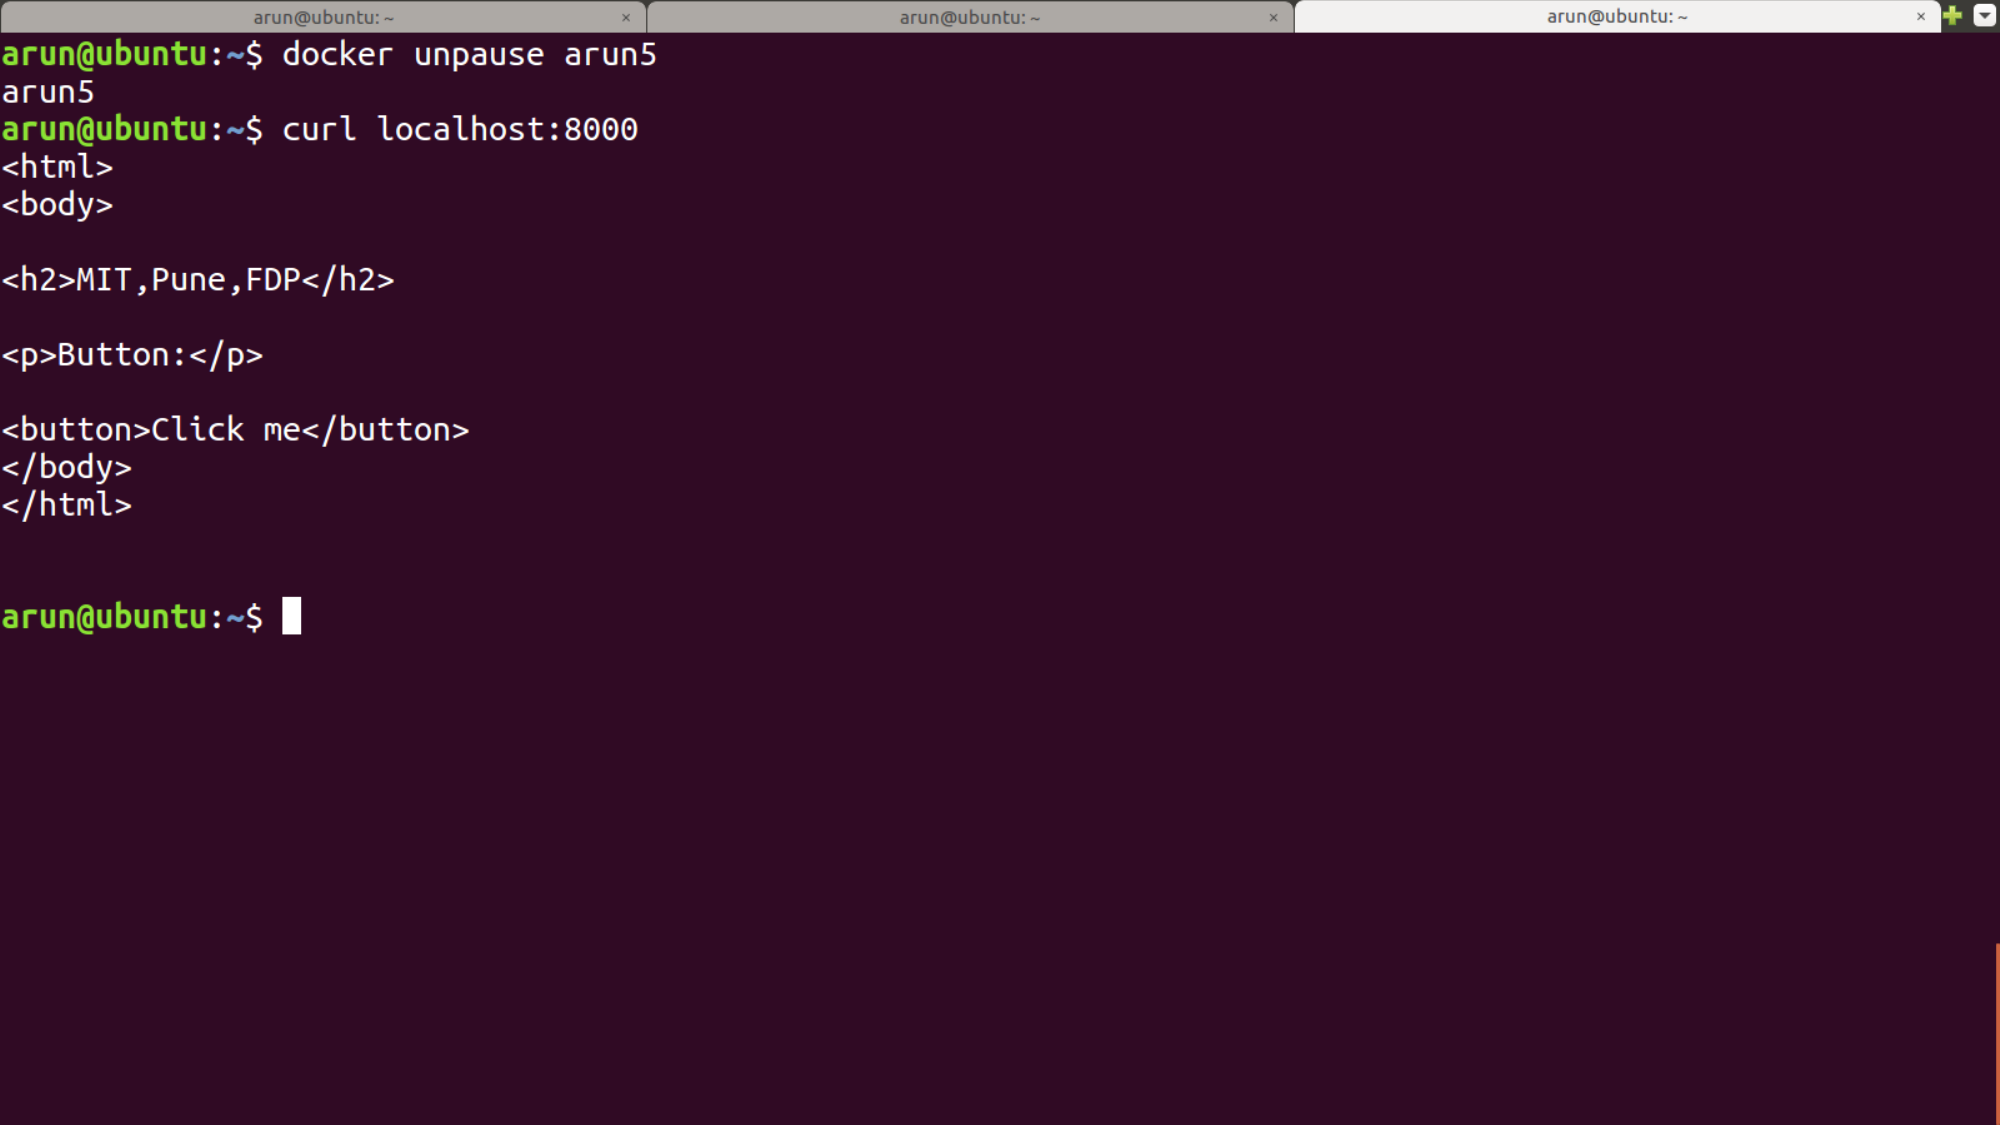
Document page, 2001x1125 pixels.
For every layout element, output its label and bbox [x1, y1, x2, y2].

list [0, 0, 2000, 1125]
